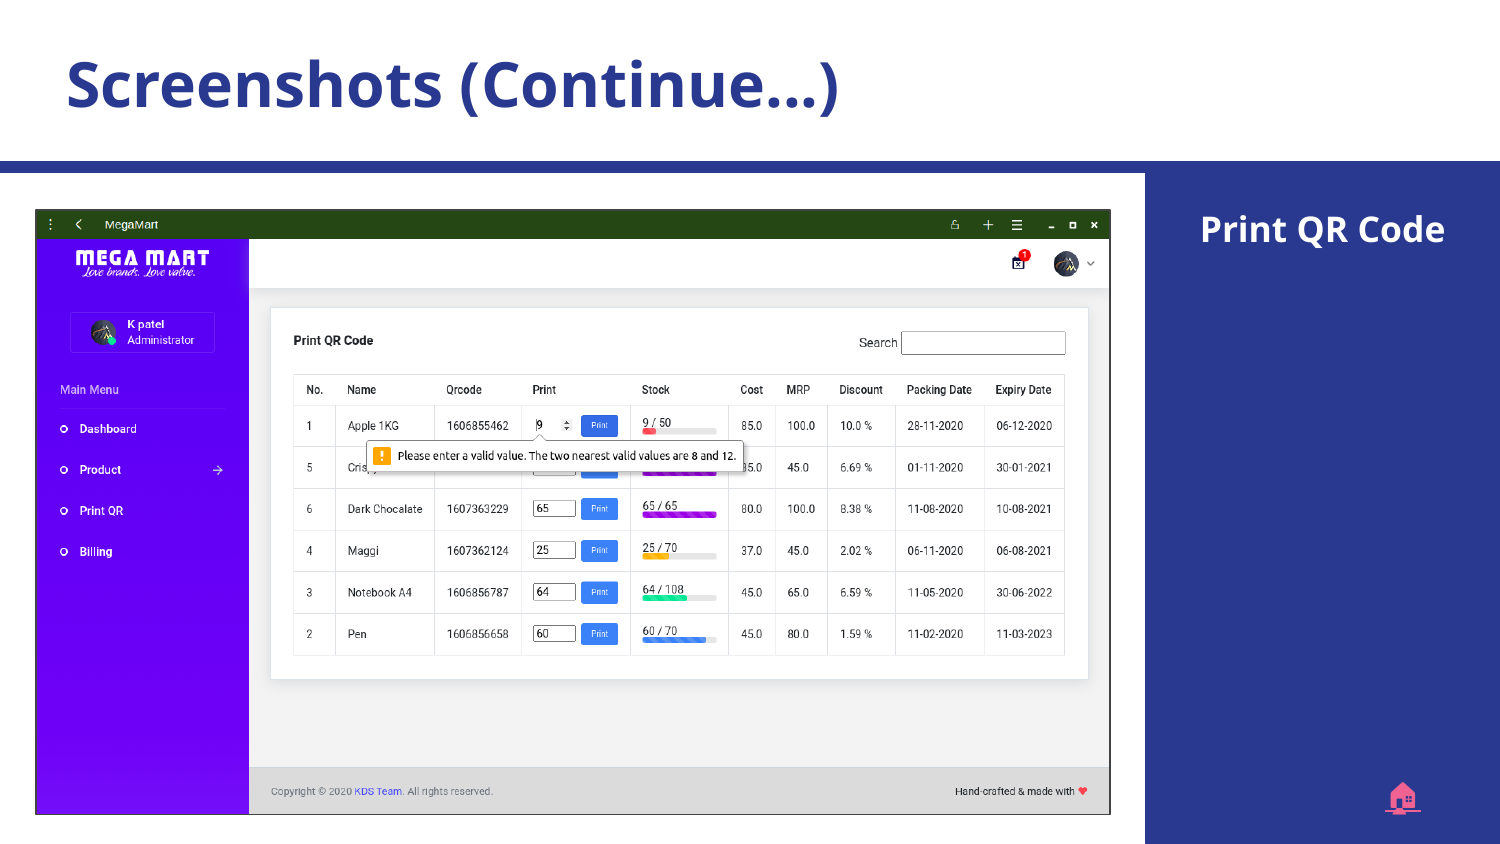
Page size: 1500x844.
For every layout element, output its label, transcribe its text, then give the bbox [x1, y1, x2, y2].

text_box [1145, 175, 1500, 844]
text_box Print QR Code [1169, 192, 1476, 309]
picture [36, 210, 1110, 815]
text_box 🏠 [1369, 762, 1450, 831]
title Screenshots (Continue...) [51, 29, 1449, 130]
